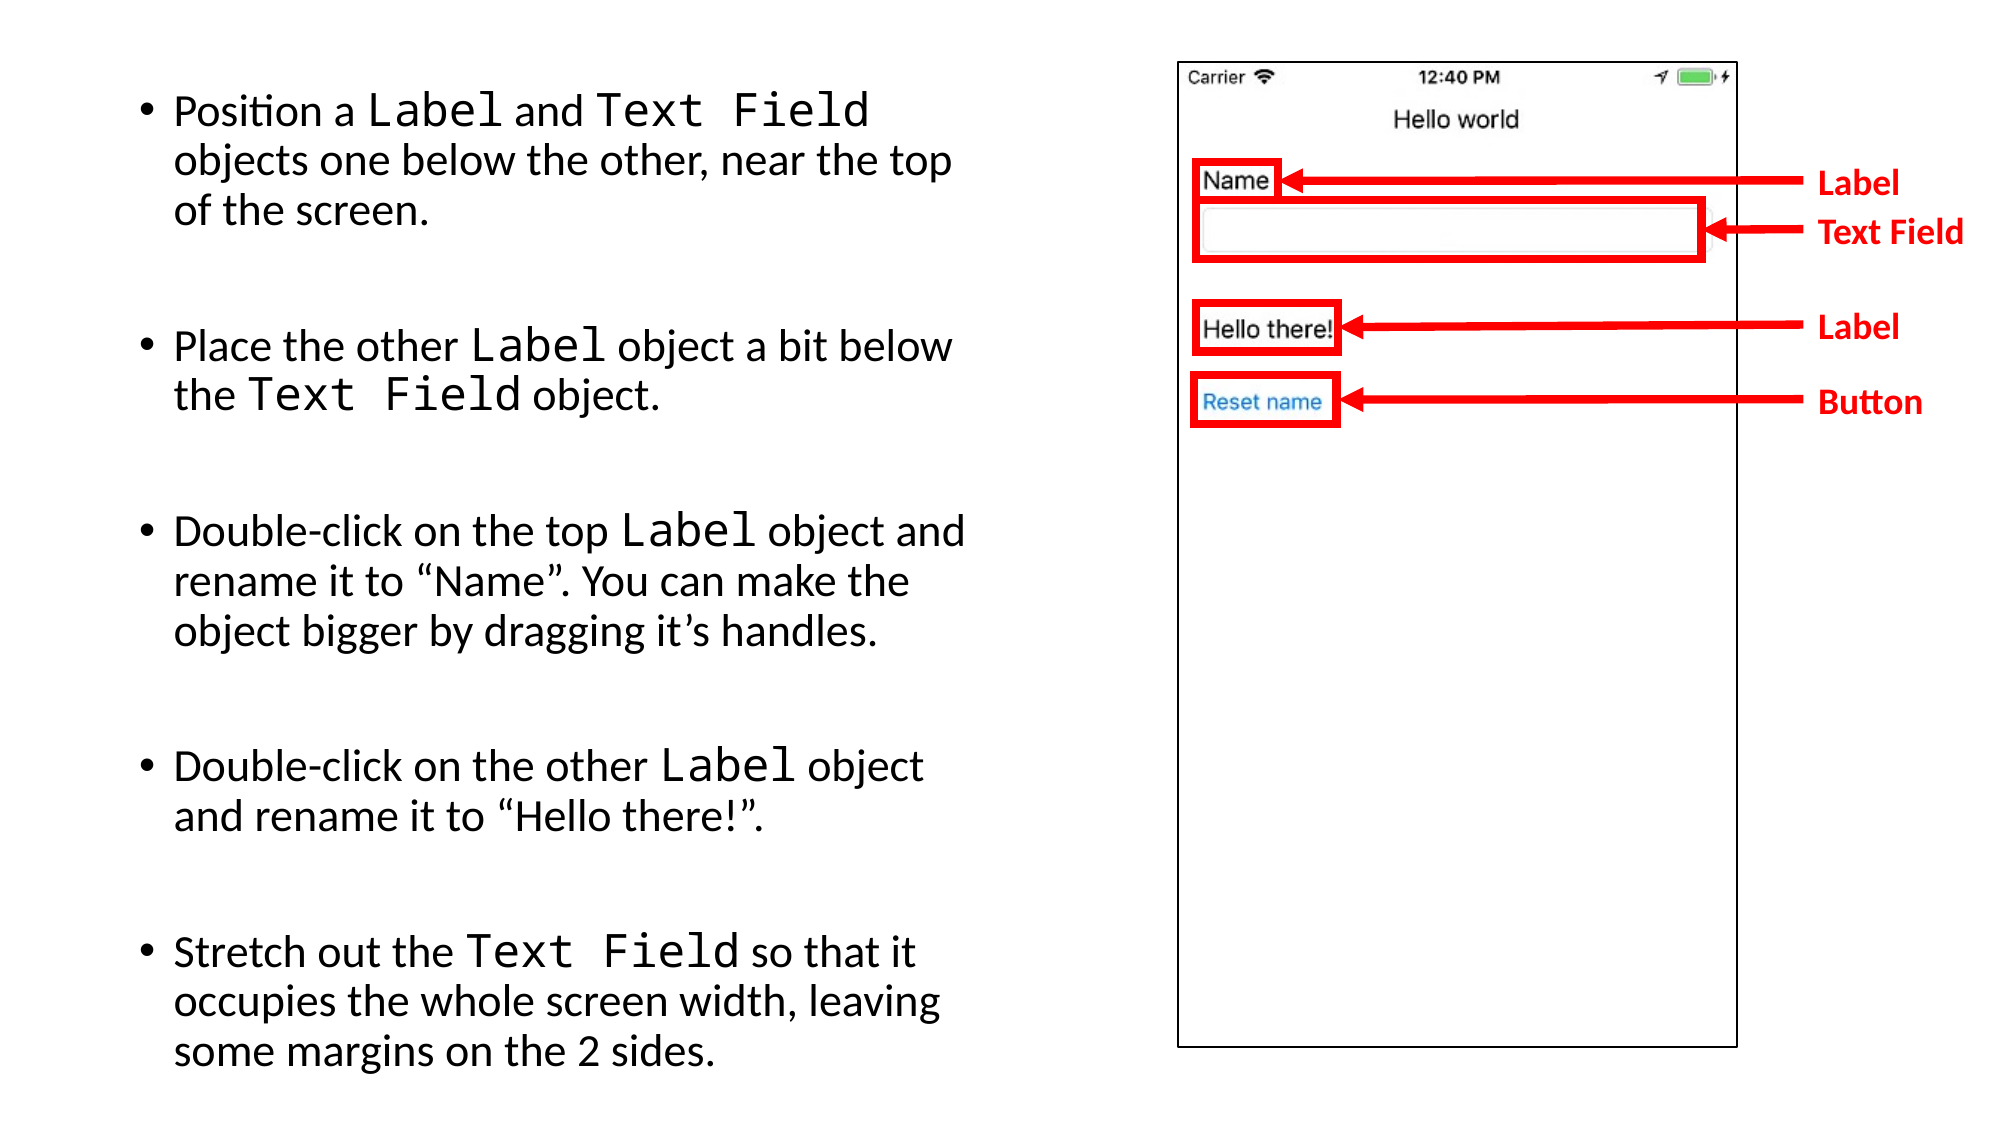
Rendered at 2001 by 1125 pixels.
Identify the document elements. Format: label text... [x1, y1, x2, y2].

text_box Label [1803, 294, 1916, 355]
text_box Button [1803, 369, 1941, 429]
text_box Label [1803, 150, 1916, 199]
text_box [1179, 62, 1737, 1046]
list Position a Label and Text Field objects one below the other, near the top of the screen. Place the other Label object a bit below the Text Field object. Double-click on the top Label object and rename it to “Name”. You can make the object bigger by dragging it’s handles. Double-click on the other Label object and rename it to “Hello there!”. Stretch out the Text Field so that it occupies the whole screen width, leaving some margins on the 2 sides. [55, 78, 1012, 1090]
text_box Text Field [1803, 199, 1988, 259]
